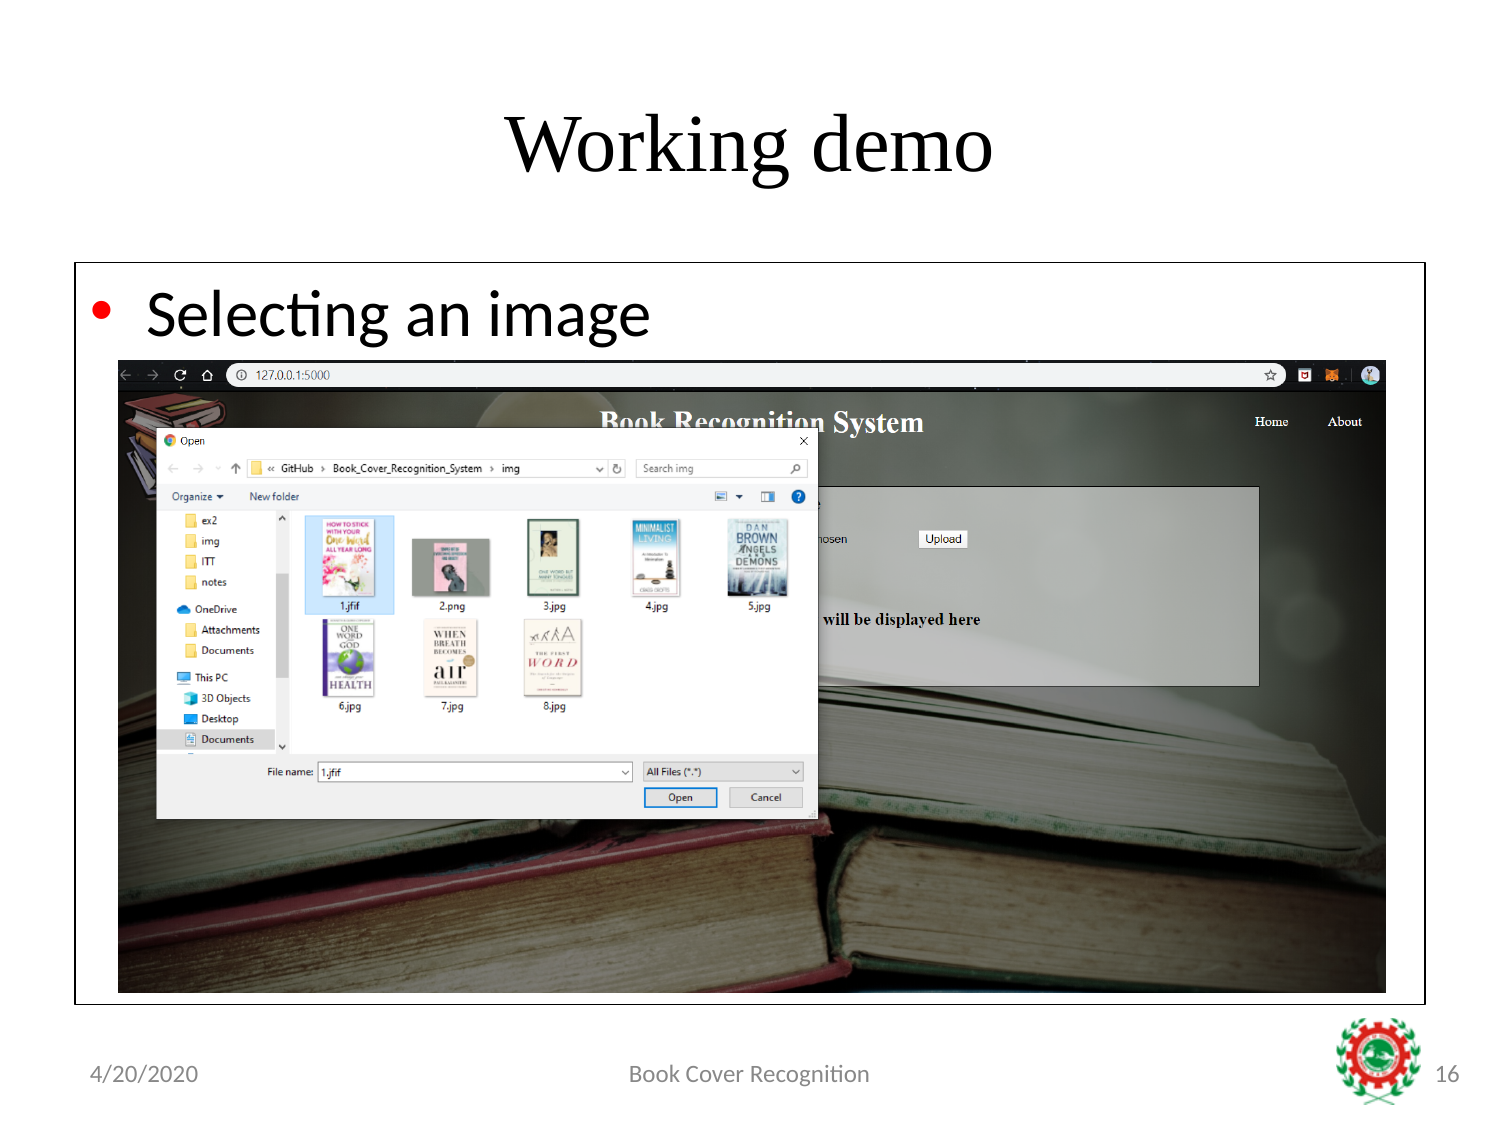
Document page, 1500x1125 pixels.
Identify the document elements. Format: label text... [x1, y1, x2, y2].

text_box 4/20/2020 [75, 1042, 425, 1103]
text_box ‹#› [1125, 1042, 1475, 1103]
text_box Working demo [74, 45, 1425, 233]
text_box Selecting an image [74, 262, 1425, 1005]
text_box Book Cover Recognition [512, 1042, 988, 1103]
picture [117, 360, 1387, 993]
picture [1336, 1018, 1421, 1042]
